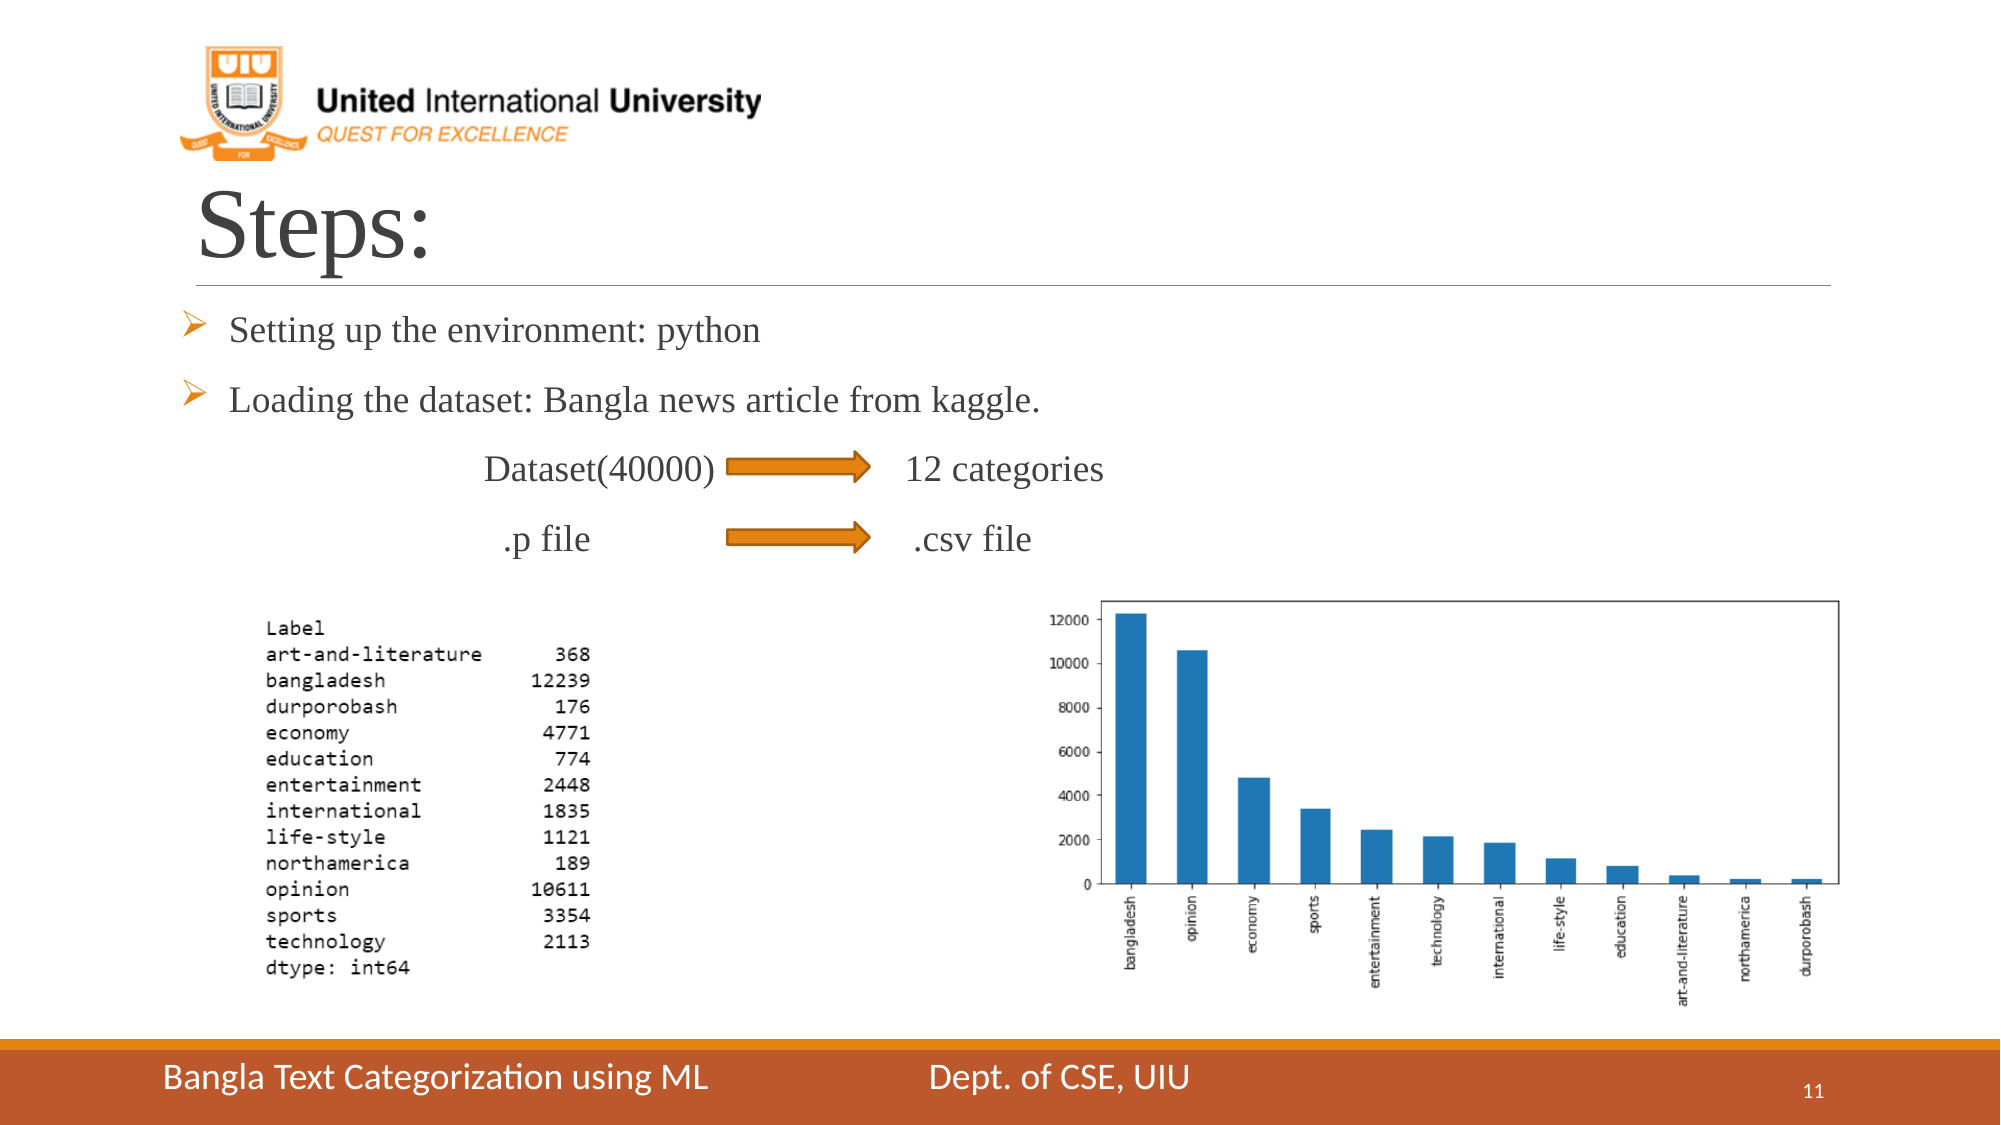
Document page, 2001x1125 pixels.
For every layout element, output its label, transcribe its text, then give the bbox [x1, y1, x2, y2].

text_box Dept. of CSE, UIU [914, 1044, 1207, 1104]
title Steps: [180, 47, 1830, 285]
text_box [726, 520, 871, 554]
list Setting up the environment: python Loading the dataset: Bangla news article from kaggle. Dataset(40000) 12 categories .p file .csv file [180, 302, 1830, 963]
text_box Bangla Text Categorization using ML [148, 1044, 724, 1104]
slide_number 11 [1624, 1059, 1840, 1120]
picture [228, 610, 728, 989]
picture [1004, 585, 1923, 1015]
picture [179, 46, 761, 162]
text_box [726, 450, 871, 483]
